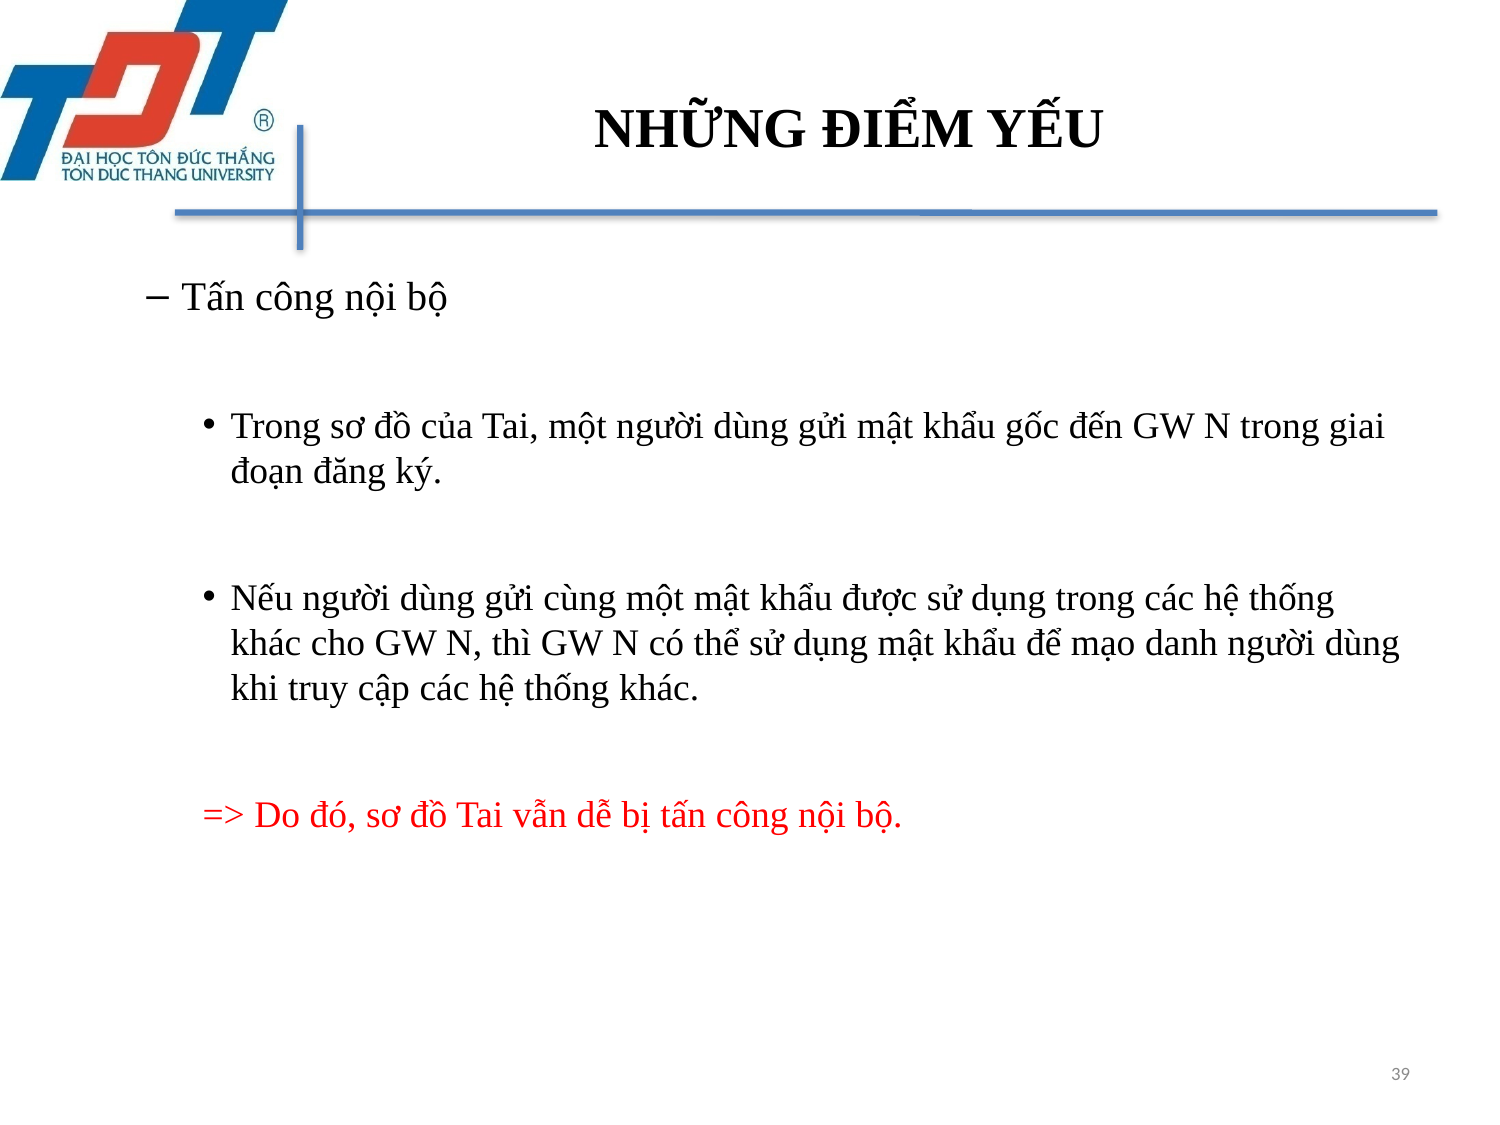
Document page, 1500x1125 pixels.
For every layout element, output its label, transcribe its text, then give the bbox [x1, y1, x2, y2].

title NHỮNG ĐIỂM YẾU [174, 31, 1500, 219]
list Tấn công nội bộ Trong sơ đồ của Tai, một người dùng gửi mật khẩu gốc đến GW N trong giai đoạn đăng ký. Nếu người dùng gửi cùng một mật khẩu được sử dụng trong các hệ thống khác cho GW N, thì GW N có thể sử dụng mật khẩu để mạo danh người dùng khi truy cập các hệ thống khác. => Do đó, sơ đồ Tai vẫn dễ bị tấn công nội bộ. [75, 262, 1425, 1005]
slide_number 39 [1074, 1042, 1425, 1103]
picture [0, 0, 288, 181]
